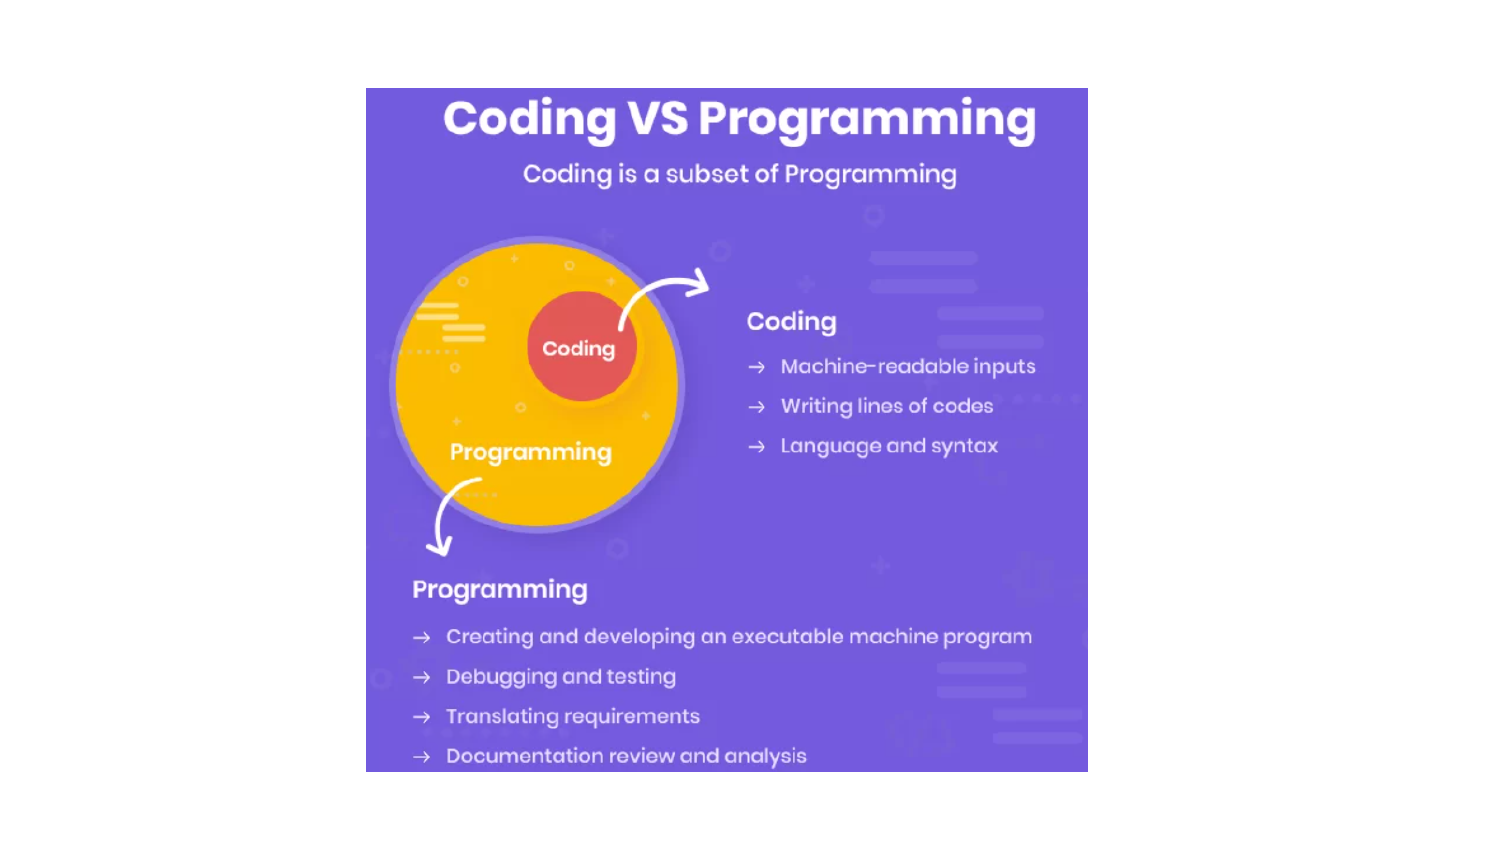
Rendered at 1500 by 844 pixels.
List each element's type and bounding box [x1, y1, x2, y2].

picture [366, 88, 1088, 773]
